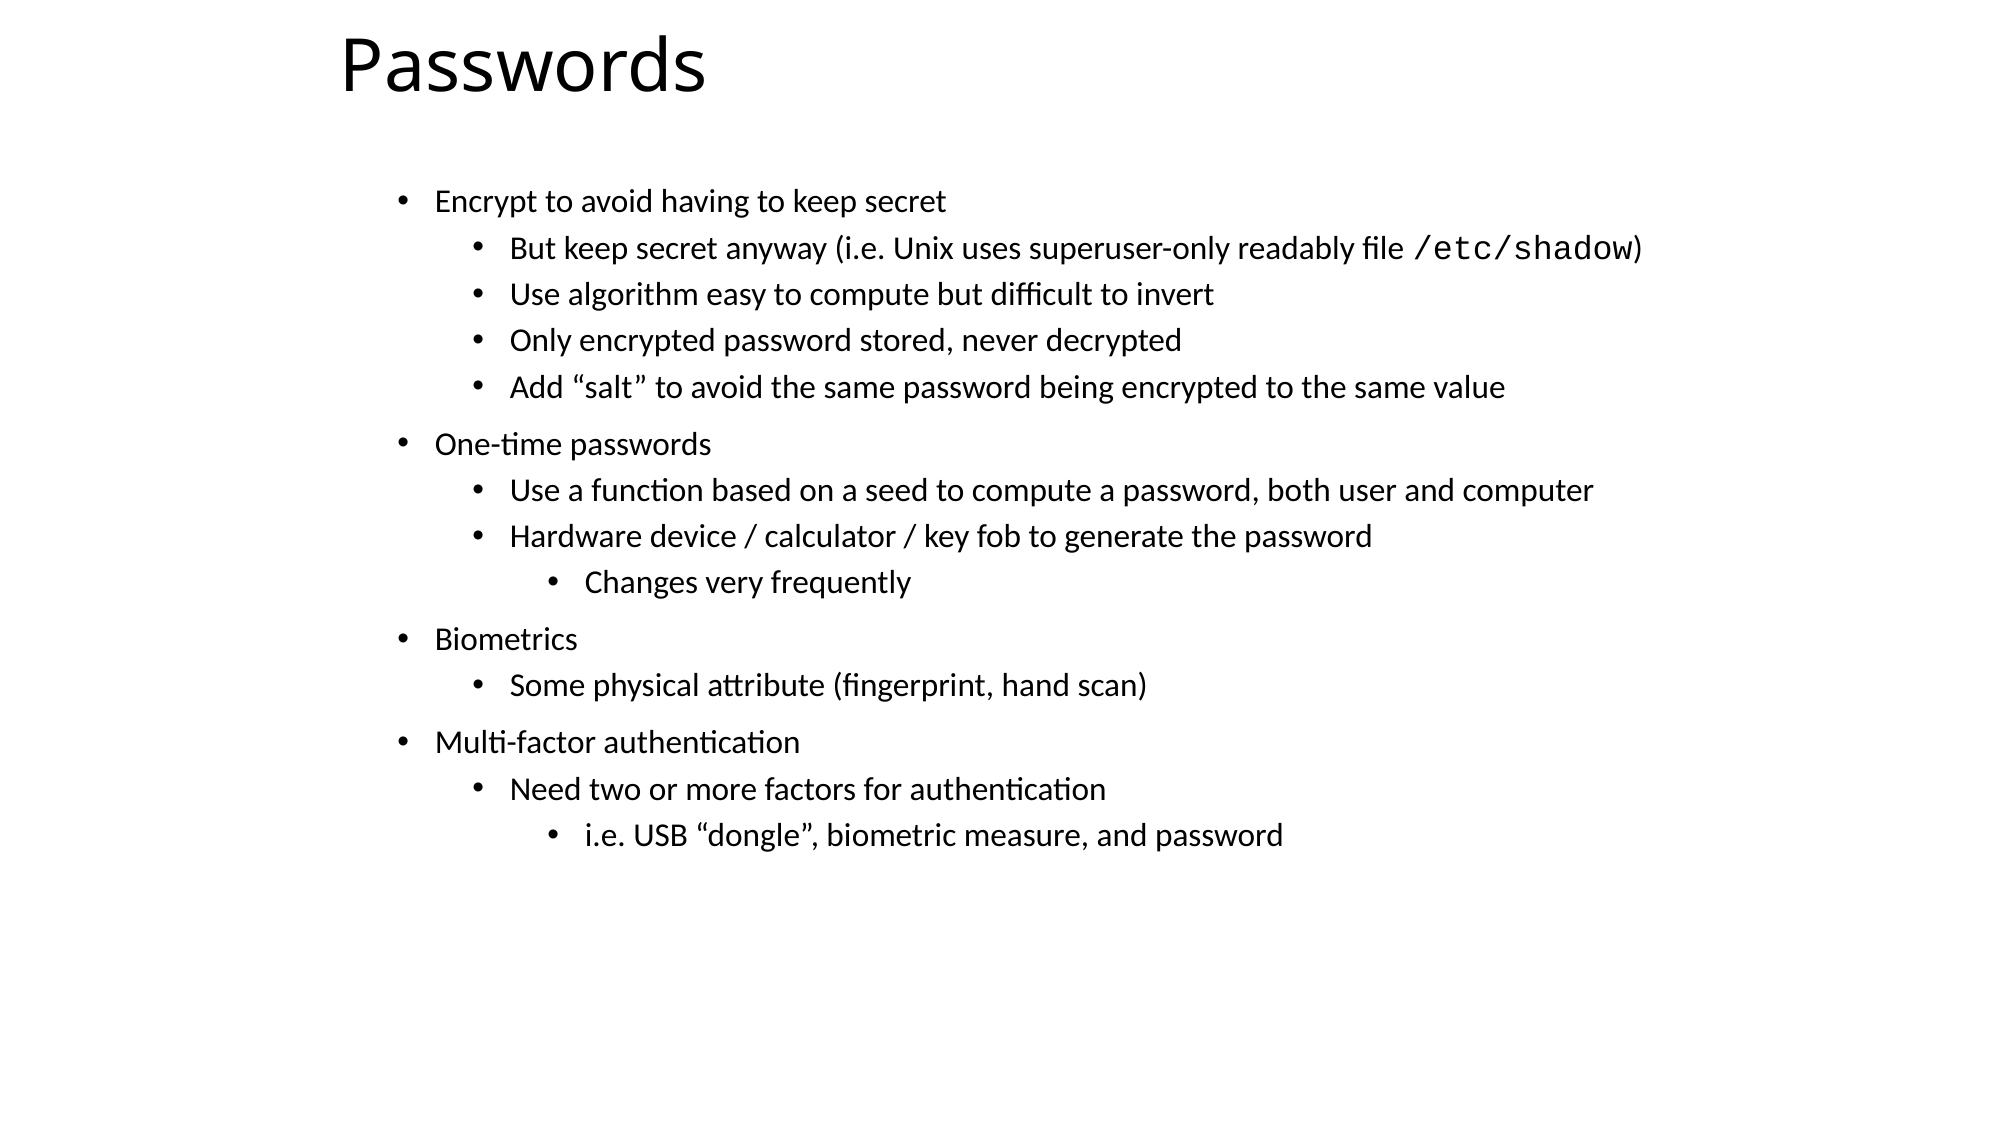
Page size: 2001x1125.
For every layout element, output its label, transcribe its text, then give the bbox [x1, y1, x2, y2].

list Encrypt to avoid having to keep secret But keep secret anyway (i.e. Unix uses superuser-only readably file /etc/shadow) Use algorithm easy to compute but difficult to invert Only encrypted password stored, never decrypted Add “salt” to avoid the same password being encrypted to the same value One-time passwords Use a function based on a seed to compute a password, both user and computer Hardware device / calculator / key fob to generate the password Changes very frequently Biometrics Some physical attribute (fingerprint, hand scan) Multi-factor authentication Need two or more factors for authentication i.e. USB “dongle”, biometric measure, and password [382, 176, 1672, 1010]
title Passwords [324, 20, 1675, 116]
